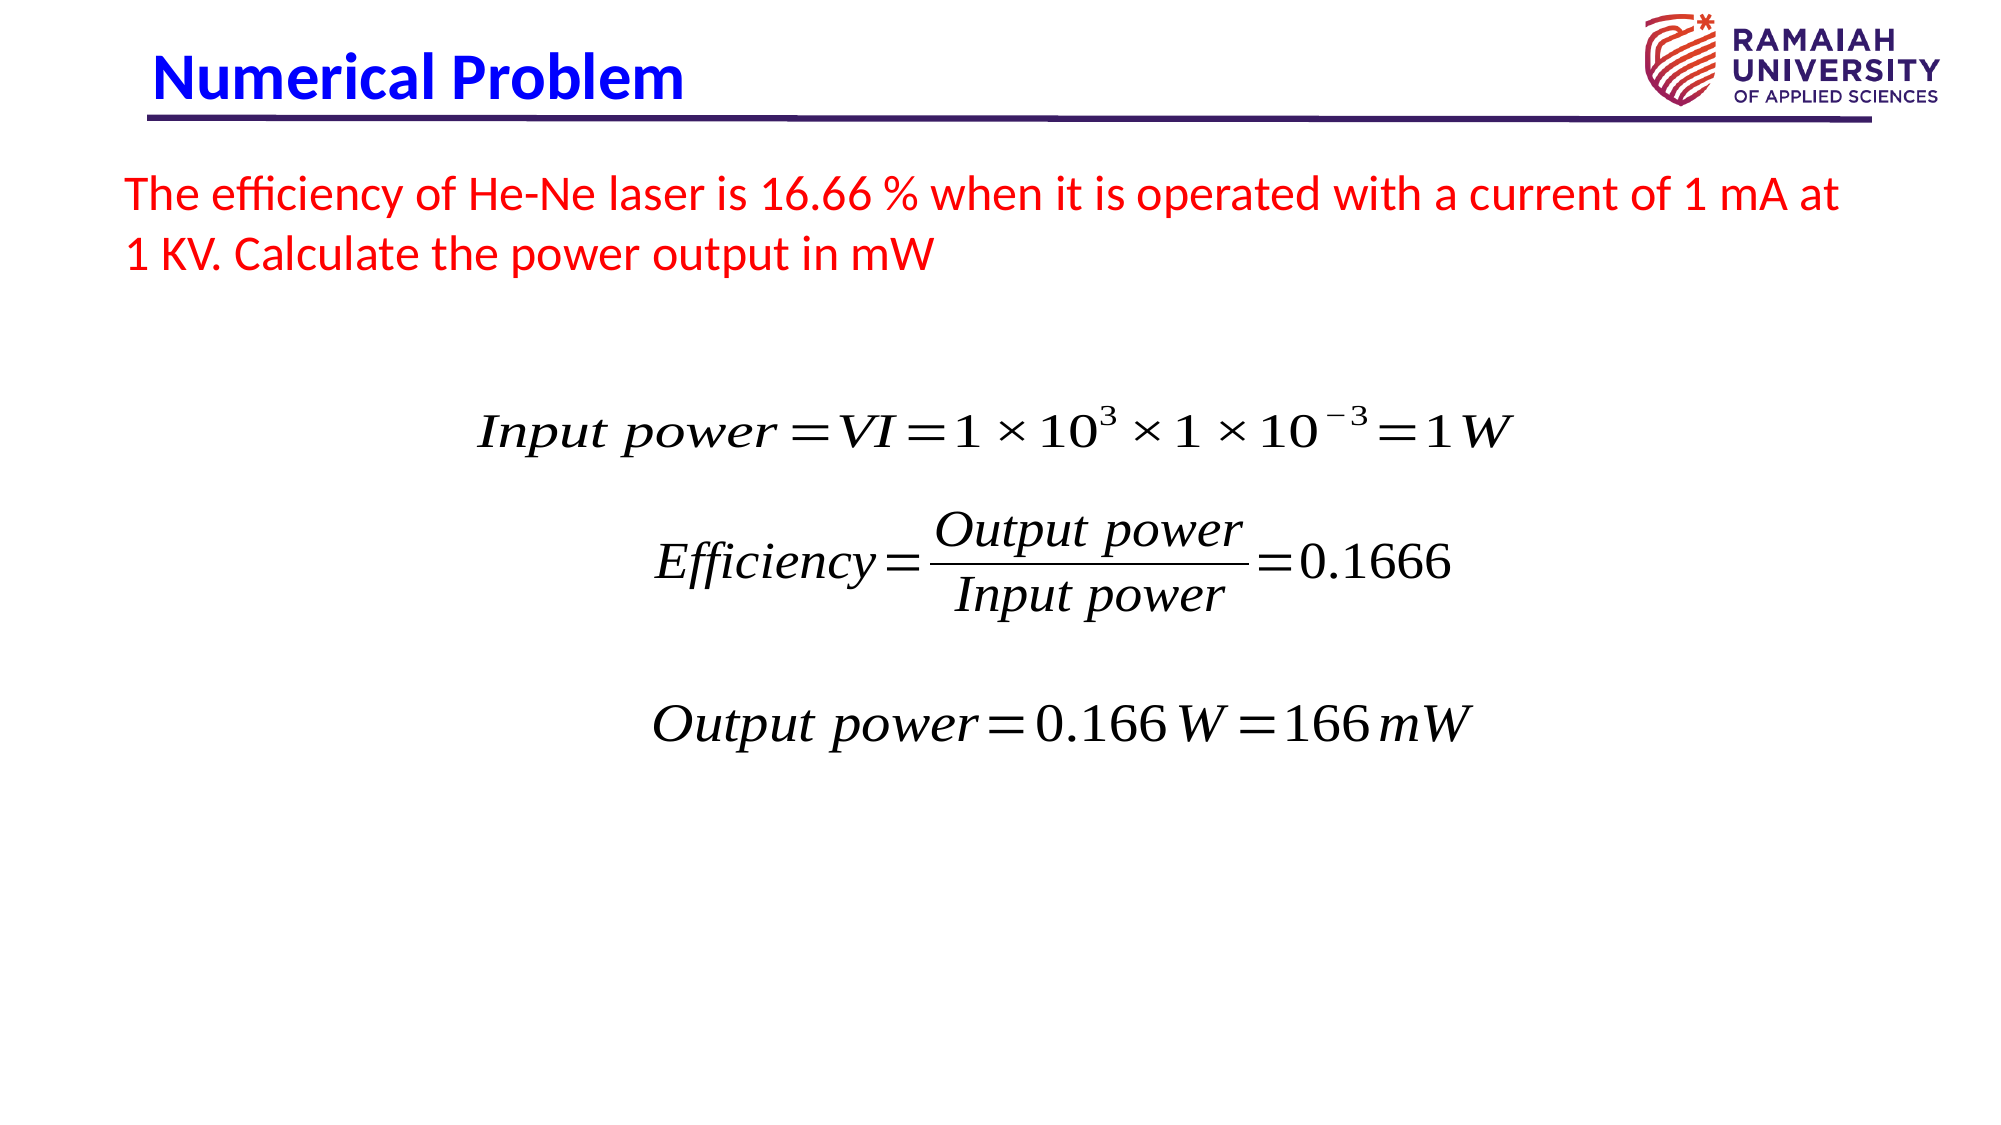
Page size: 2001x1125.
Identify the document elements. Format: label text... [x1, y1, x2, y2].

title Numerical Problem [137, 0, 1494, 153]
text_box The efficiency of He-Ne laser is 16.66 % when it is operated with a current of 1 mA at 1 KV. Calculate the power output in mW [109, 153, 1955, 289]
